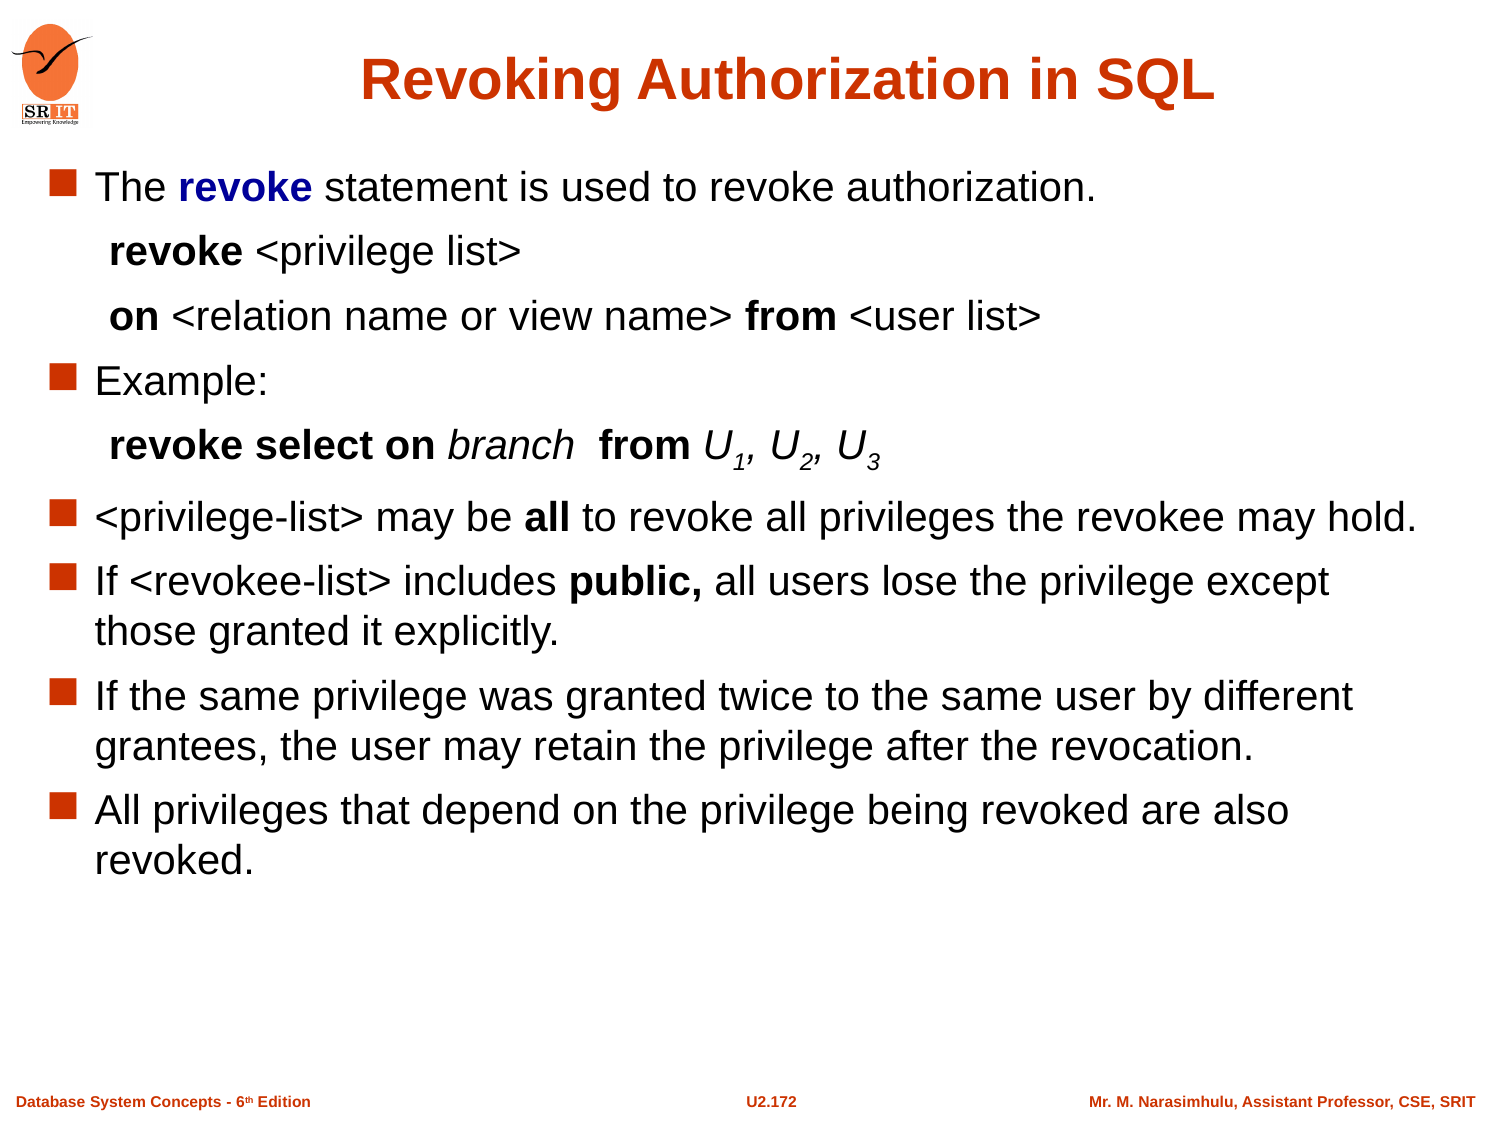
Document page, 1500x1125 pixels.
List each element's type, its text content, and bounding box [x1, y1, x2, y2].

list The revoke statement is used to revoke authorization. revoke <privilege list> on <relation name or view name> from <user list> Example: revoke select on branch from U1, U2, U3 <privilege-list> may be all to revoke all privileges the revokee may hold. If <revokee-list> includes public, all users lose the privilege except those granted it explicitly. If the same privilege was granted twice to the same user by different grantees, the user may retain the privilege after the revocation. All privileges that depend on the privilege being revoked are also revoked. [37, 151, 1451, 1058]
picture [11, 19, 93, 128]
title Revoking Authorization in SQL [125, 18, 1452, 120]
